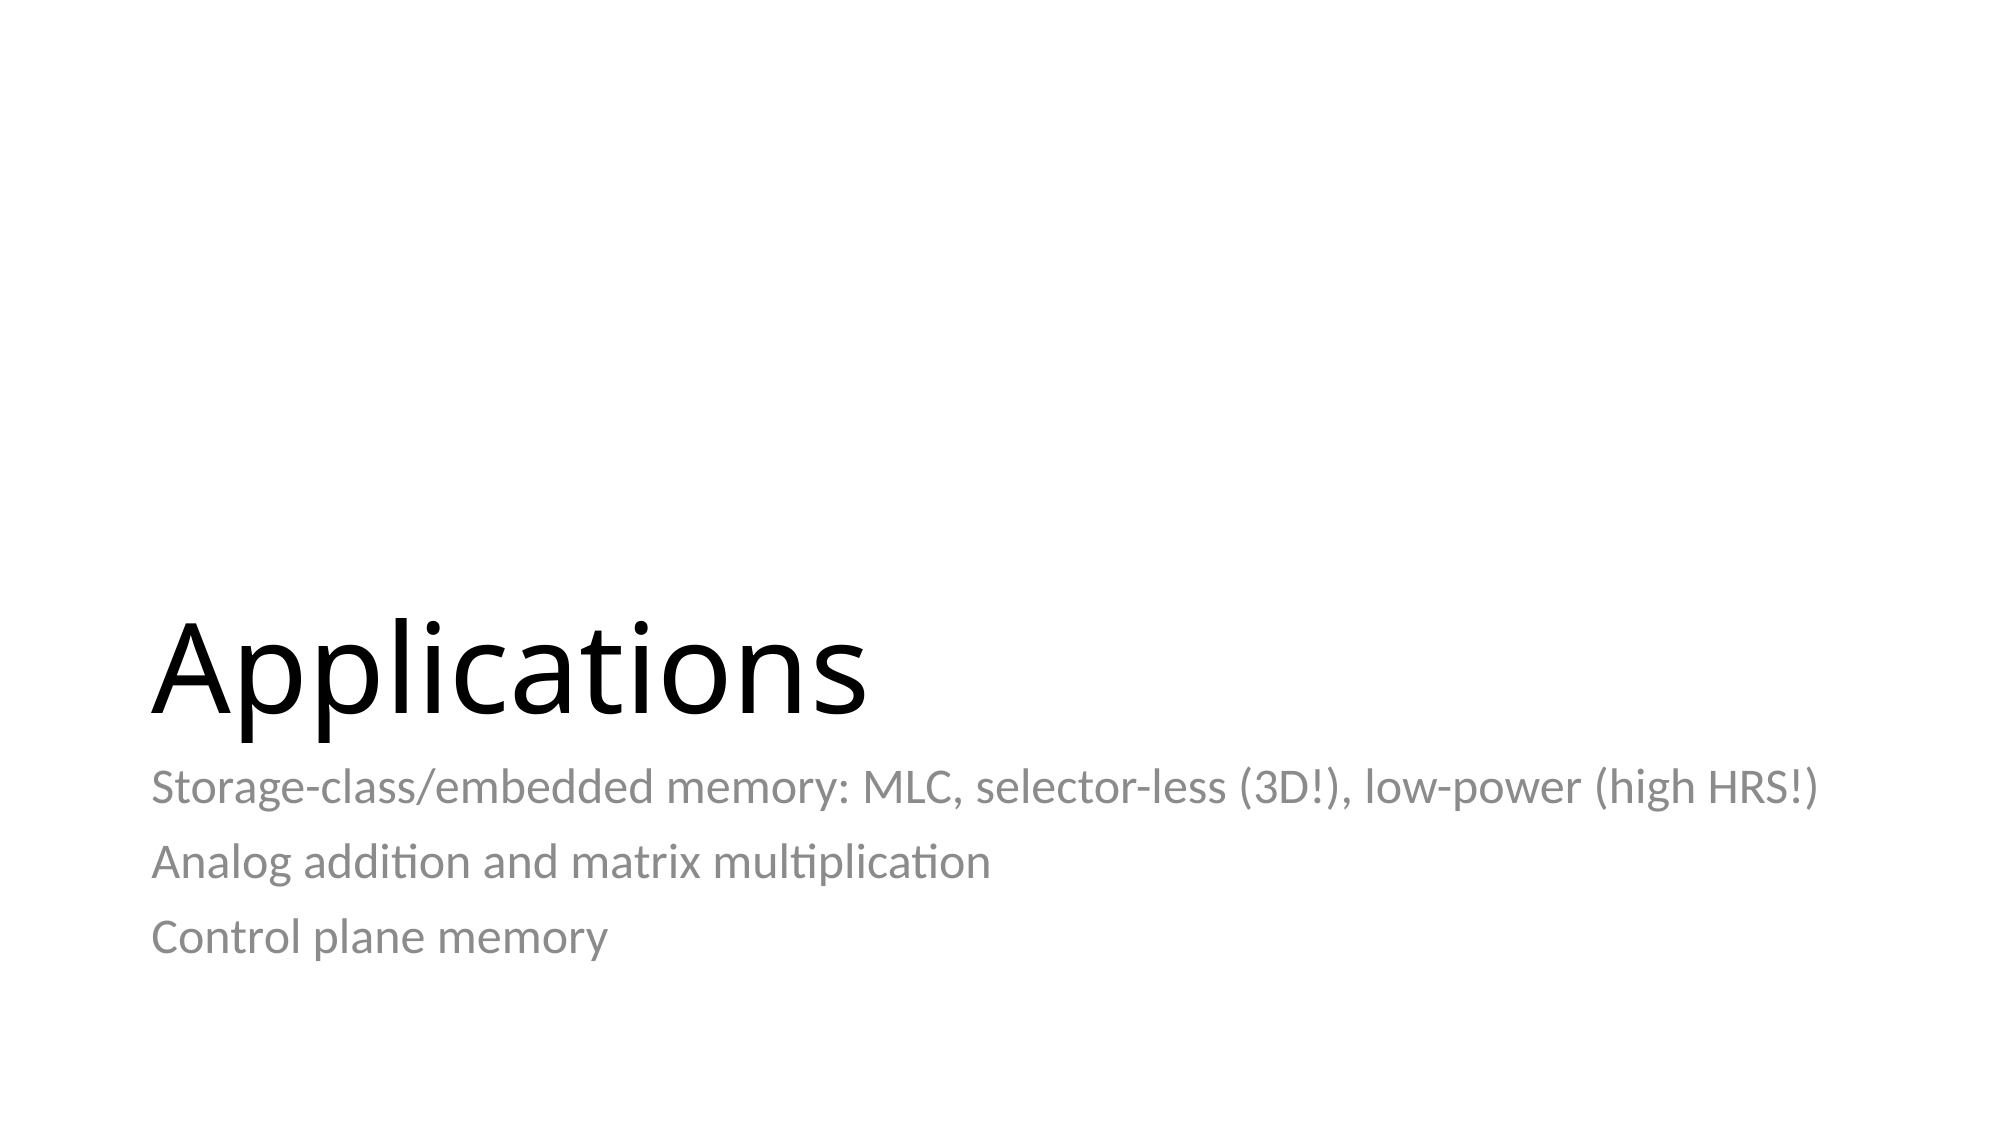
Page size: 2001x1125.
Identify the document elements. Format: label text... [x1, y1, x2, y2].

list Storage-class/embedded memory: MLC, selector-less (3D!), low-power (high HRS!) Analog addition and matrix multiplication Control plane memory [136, 752, 1862, 999]
title Applications [136, 280, 1862, 749]
